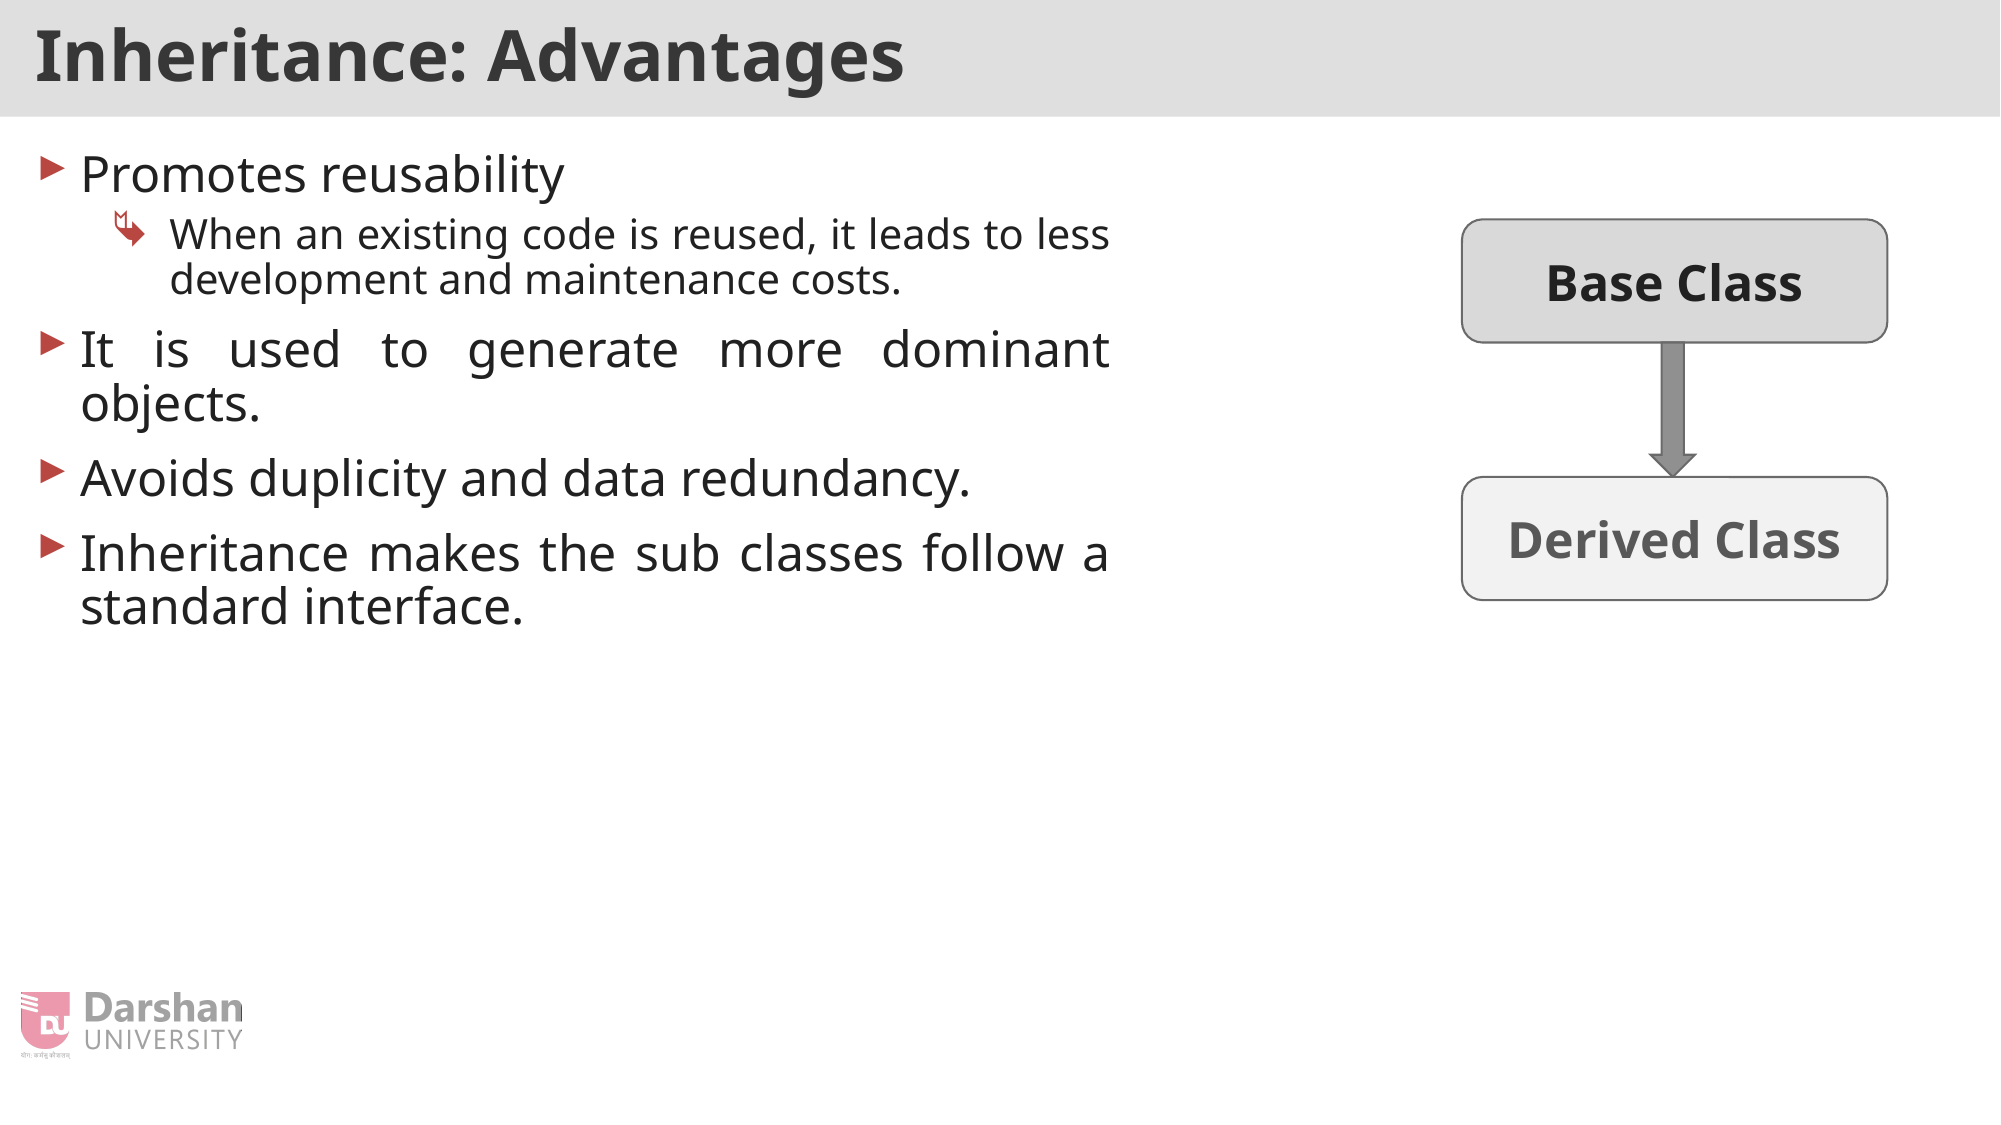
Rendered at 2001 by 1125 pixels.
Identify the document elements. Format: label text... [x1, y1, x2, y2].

title Inheritance: Advantages [0, 0, 2000, 117]
text_box [1648, 341, 1698, 475]
text_box Base Class [1460, 218, 1889, 344]
text_box Derived Class [1460, 475, 1889, 602]
list Promotes reusability When an existing code is reused, it leads to less development and maintenance costs. It is used to generate more dominant objects. Avoids duplicity and data redundancy. Inheritance makes the sub classes follow a standard interface. [21, 141, 1127, 1059]
